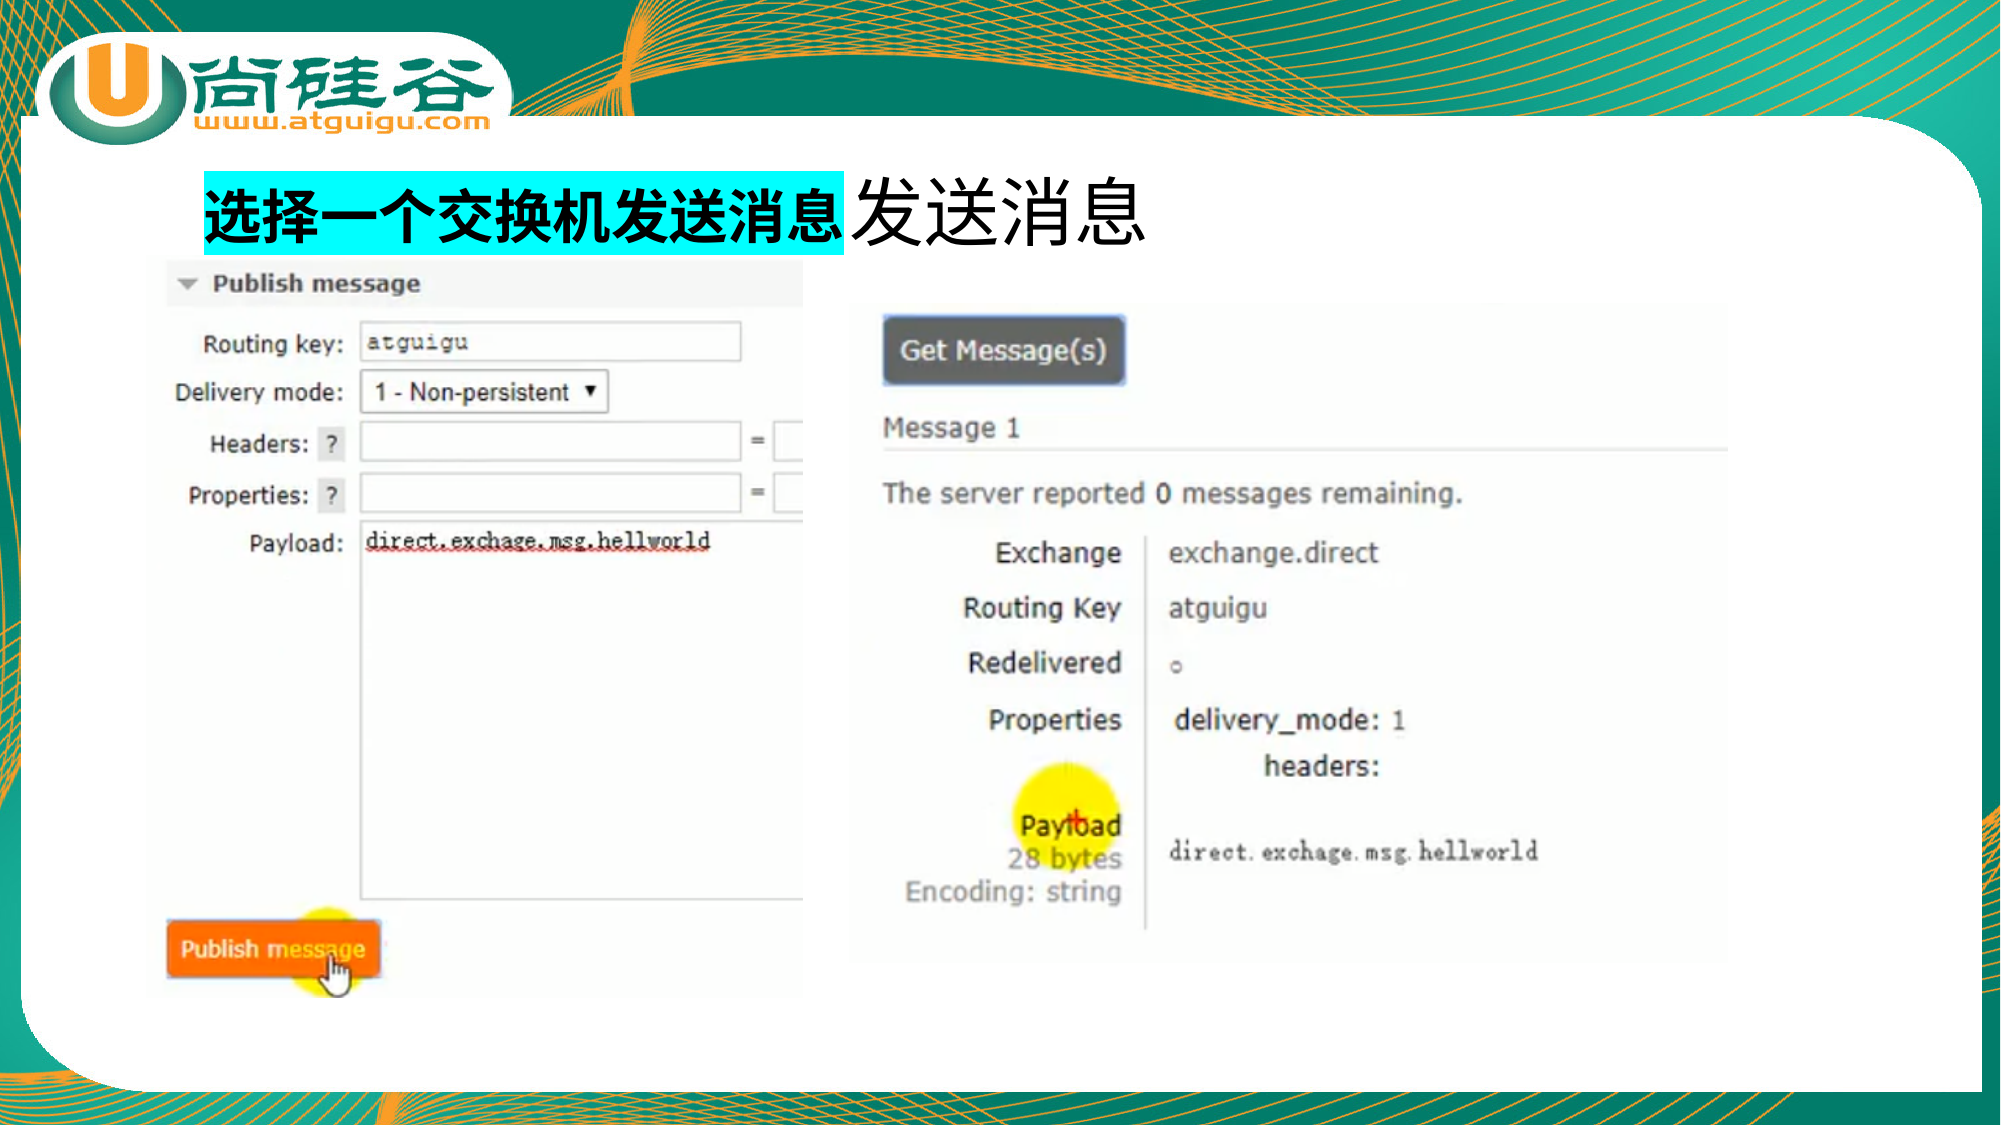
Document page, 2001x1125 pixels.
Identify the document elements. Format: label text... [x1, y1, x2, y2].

text_box 选择一个交换机发送消息 [188, 172, 860, 258]
title 发送消息 [99, 117, 1900, 305]
picture [0, 0, 2001, 1125]
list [146, 255, 804, 998]
